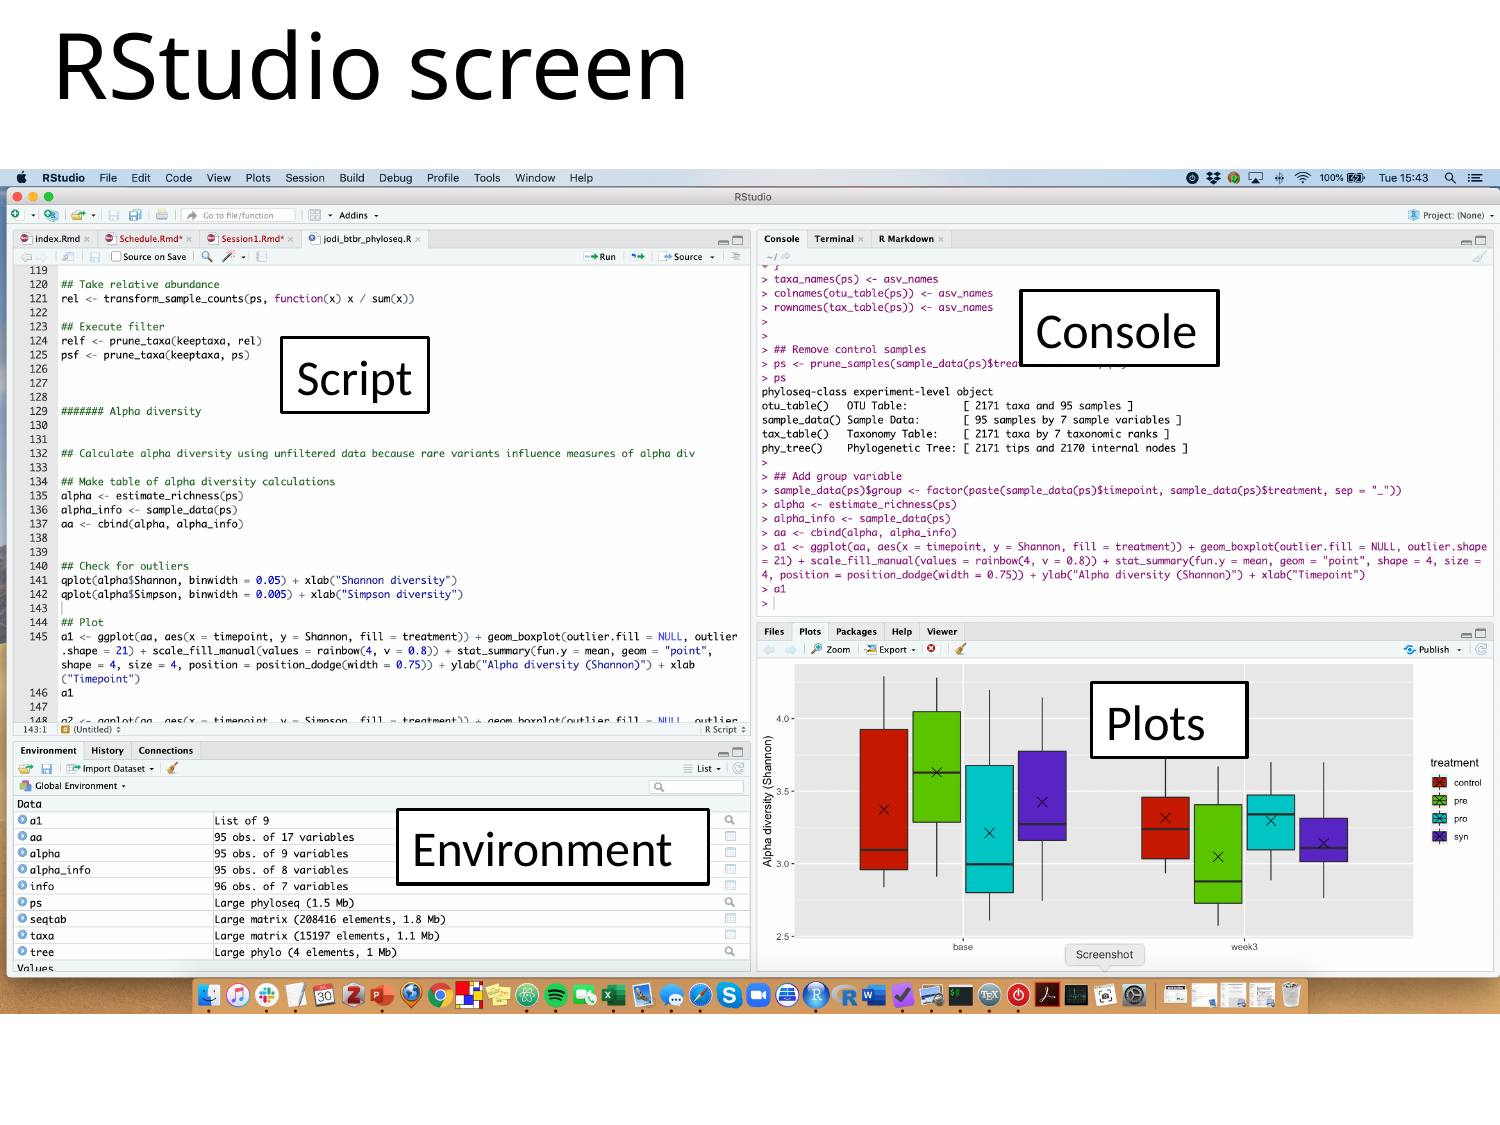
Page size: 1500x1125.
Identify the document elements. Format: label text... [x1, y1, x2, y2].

picture [0, 169, 1500, 1014]
title RStudio screen [36, 0, 1330, 141]
